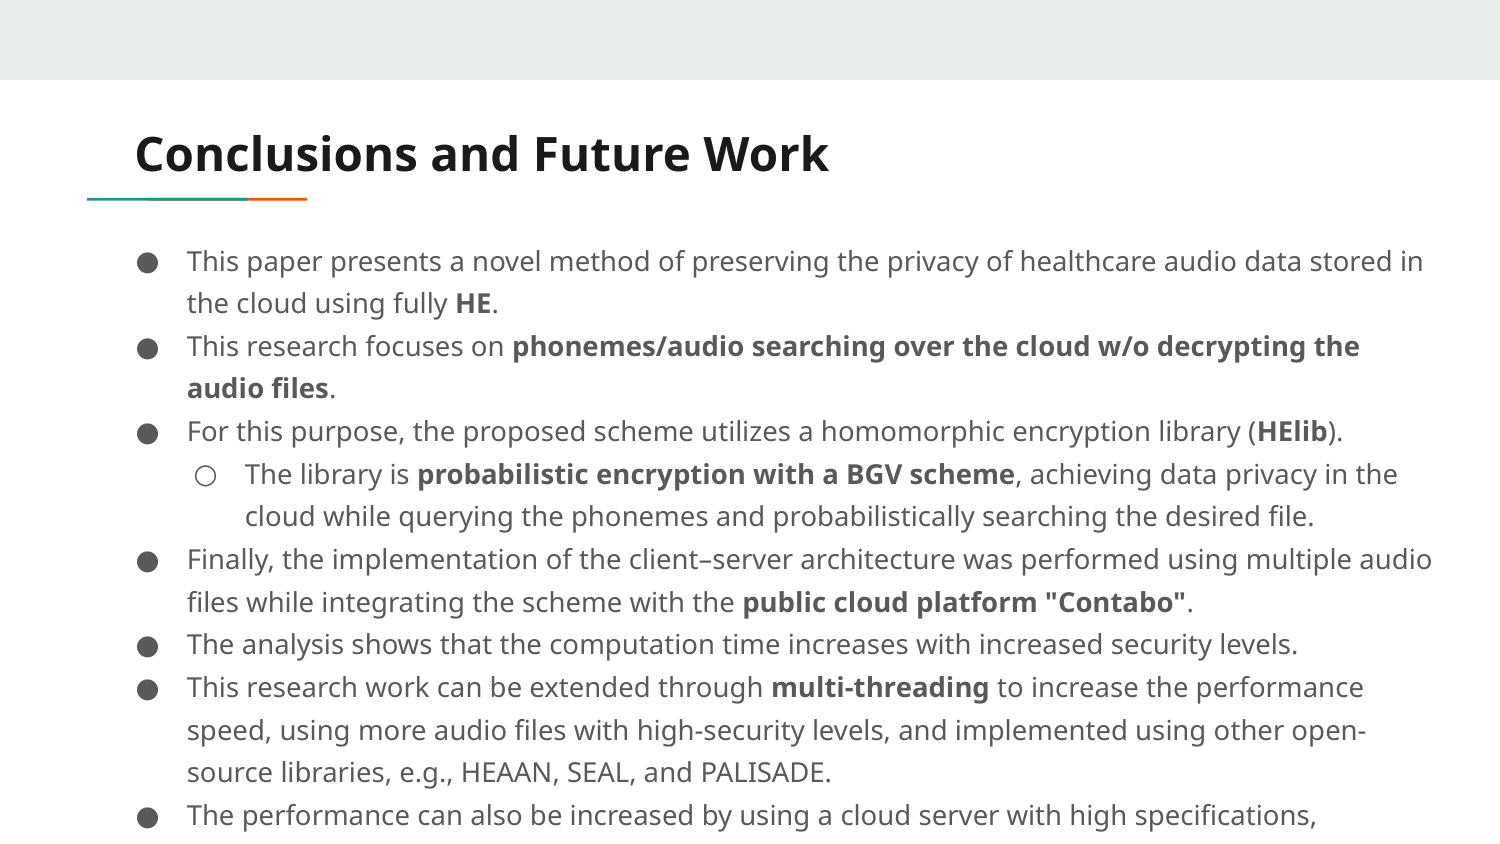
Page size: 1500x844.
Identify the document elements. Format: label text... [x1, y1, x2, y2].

list This paper presents a novel method of preserving the privacy of healthcare audio data stored in the cloud using fully HE. This research focuses on phonemes/audio searching over the cloud w/o decrypting the audio files. For this purpose, the proposed scheme utilizes a homomorphic encryption library (HElib). The library is probabilistic encryption with a BGV scheme, achieving data privacy in the cloud while querying the phonemes and probabilistically searching the desired file. Finally, the implementation of the client–server architecture was performed using multiple audio files while integrating the scheme with the public cloud platform "Contabo". The analysis shows that the computation time increases with increased security levels. This research work can be extended through multi-threading to increase the performance speed, using more audio files with high-security levels, and implemented using other open-source libraries, e.g., HEAAN, SEAL, and PALISADE. The performance can also be increased by using a cloud server with high specifications, automatically scaling up the resources as per the requirements. [96, 218, 1458, 844]
title Conclusions and Future Work [119, 108, 1381, 197]
